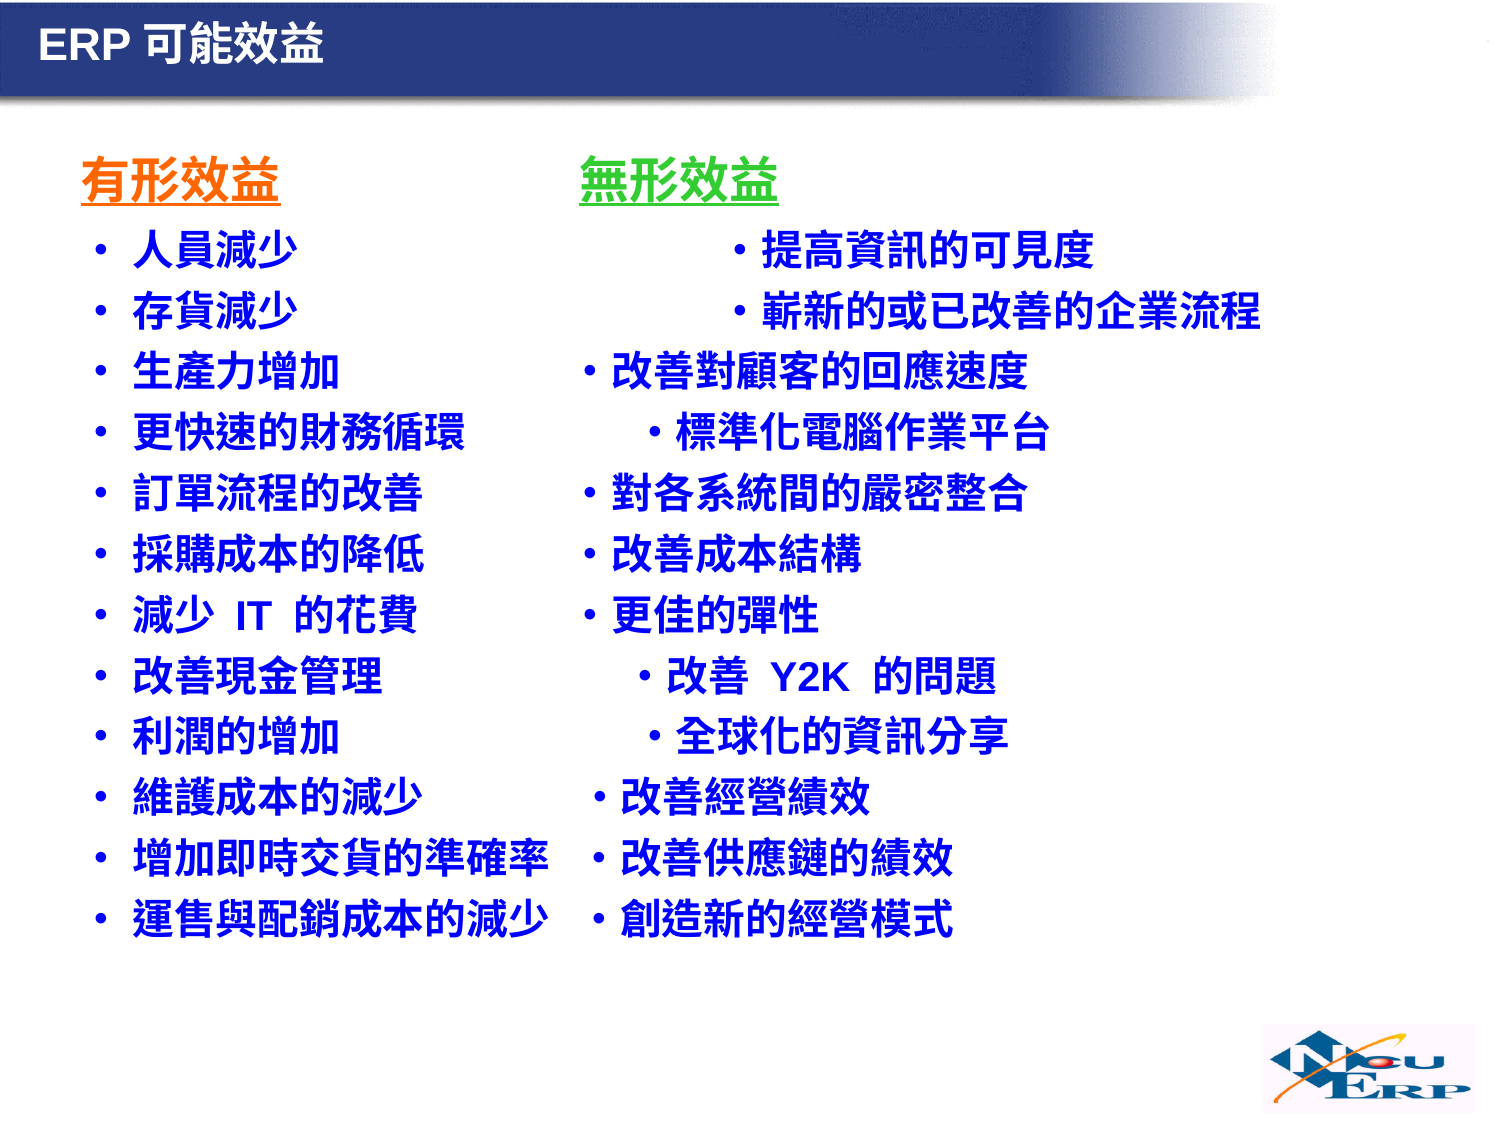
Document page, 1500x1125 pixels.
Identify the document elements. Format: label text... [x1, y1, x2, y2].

picture [1262, 1024, 1475, 1113]
picture [0, 0, 1500, 114]
list 有形效益 無形效益 ‧人員減少 ‧提高資訊的可見度 ‧存貨減少 ‧嶄新的或已改善的企業流程 ‧生產力增加 ‧改善對顧客的回應速度 ‧更快速的財務循環 ‧標準化電腦作業平台 ‧訂單流程的改善 ‧對各系統間的嚴密整合 ‧採購成本的降低 ‧改善成本結構 ‧減少 IT 的花費 ‧更佳的彈性 ‧改善現金管理 ‧改善 Y2K 的問題 ‧利潤的增加 ‧全球化的資訊分享 ‧維護成本的減少 ‧改善經營績效 ‧增加即時交貨的準確率 ‧改善供應鏈的績效 ‧運售與配銷成本的減少 ‧創造新的經營模式 [80, 160, 1381, 1047]
title ERP可能效益 [37, 0, 1163, 93]
